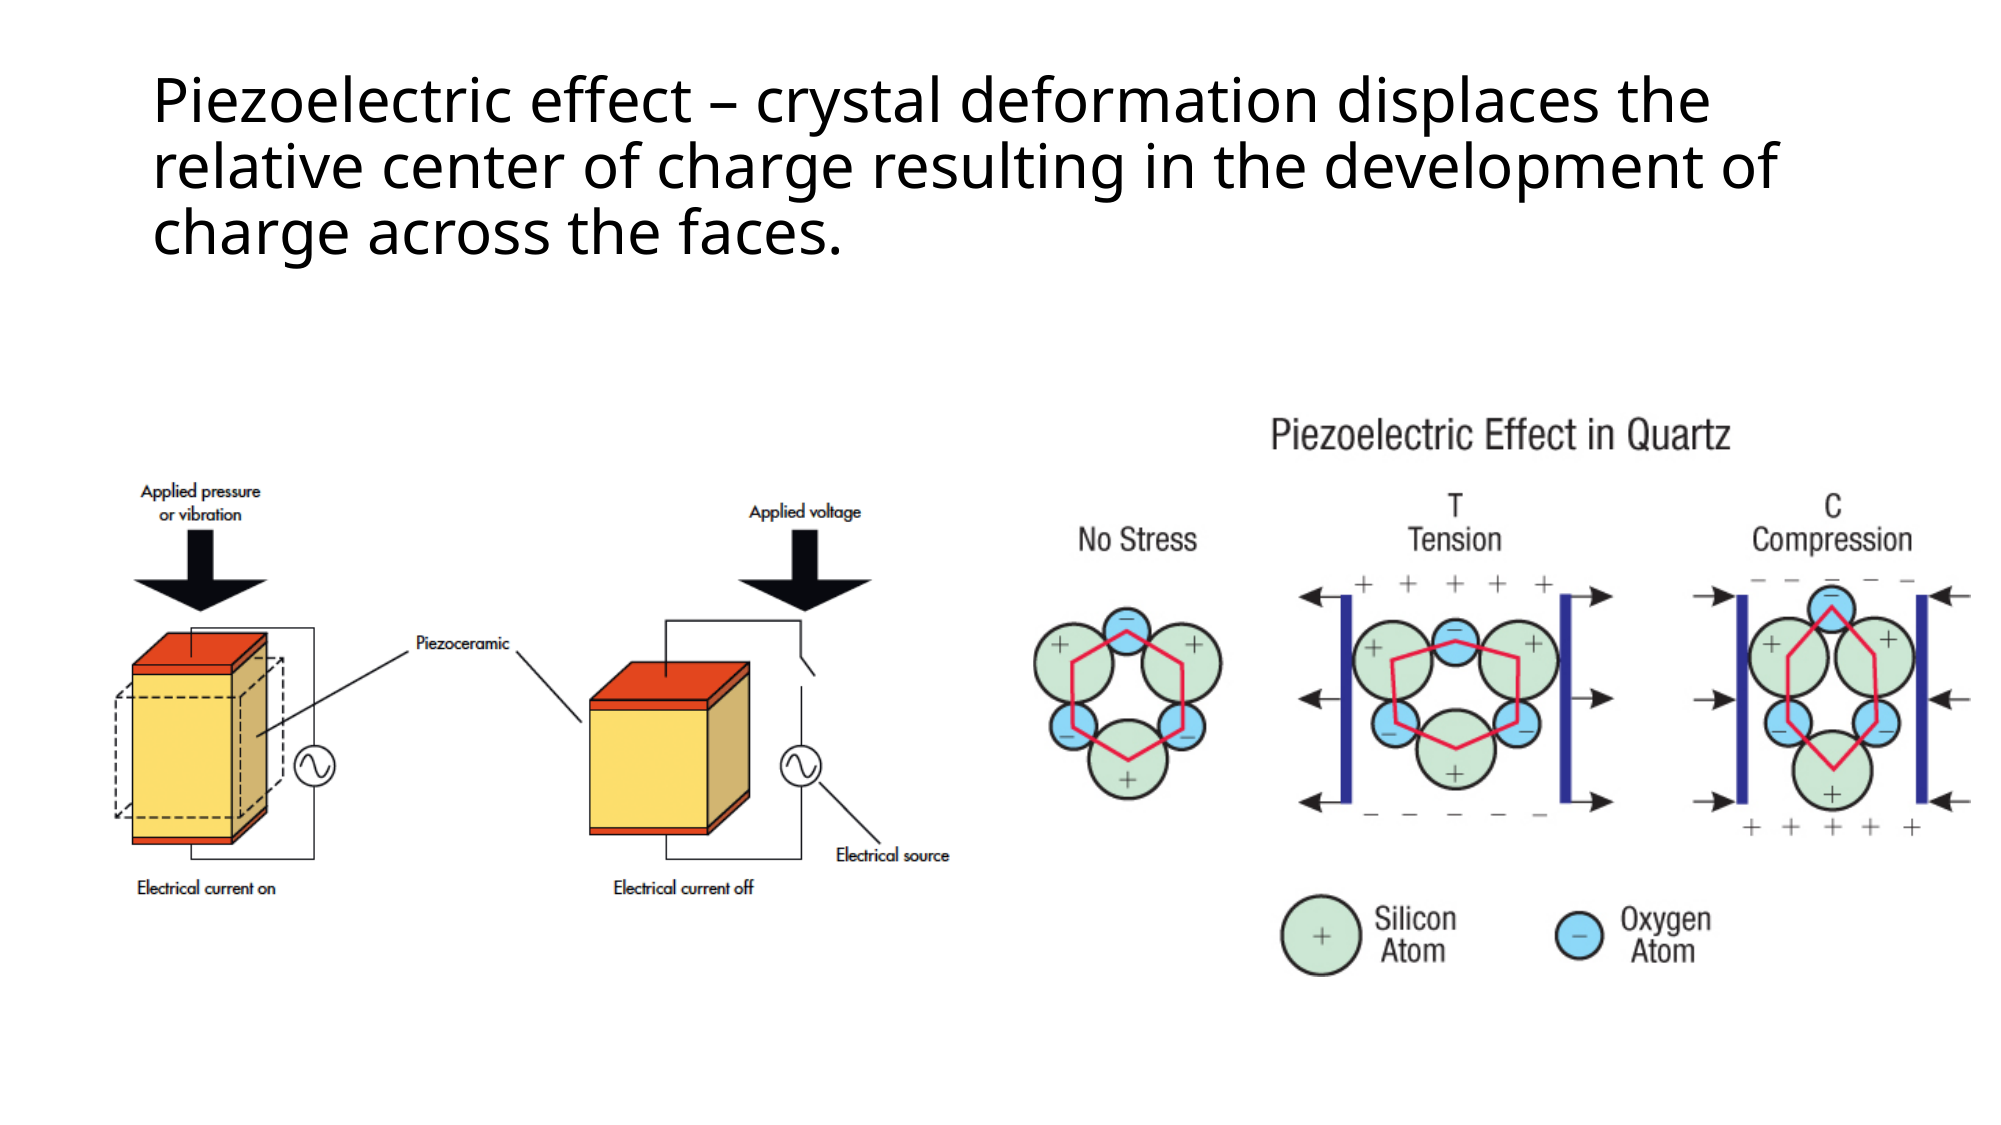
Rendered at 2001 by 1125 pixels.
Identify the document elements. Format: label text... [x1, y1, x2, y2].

picture [102, 470, 962, 919]
picture [1033, 412, 1971, 977]
title Piezoelectric effect – crystal deformation displaces the relative center of charge resulting in the development of charge across the faces. [137, 59, 1863, 278]
